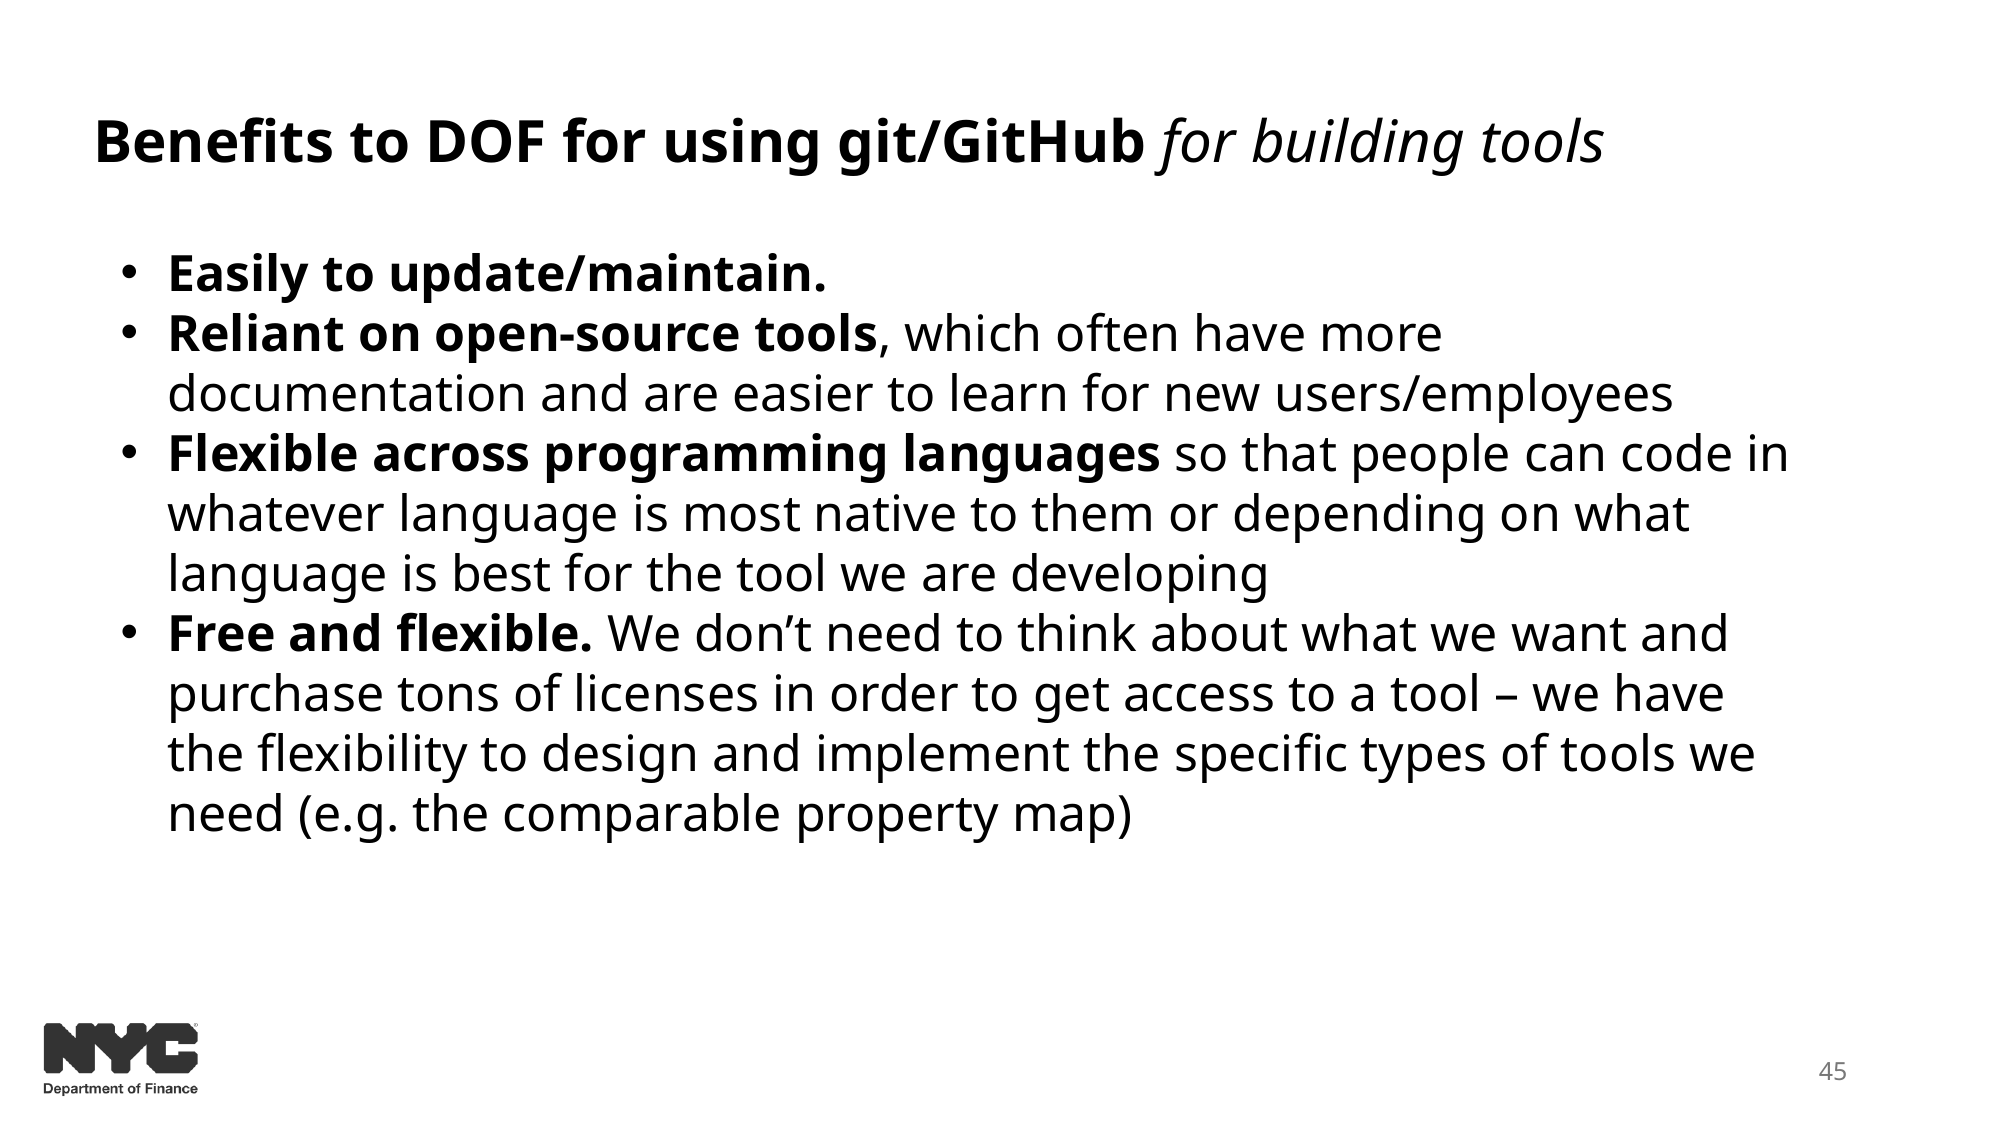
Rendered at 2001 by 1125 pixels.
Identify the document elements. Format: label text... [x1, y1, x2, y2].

text_box Benefits to DOF for using git/GitHub for building tools [78, 96, 1895, 182]
picture [28, 1000, 222, 1114]
slide_number 45 [1412, 1042, 1863, 1103]
text_box Easily to update/maintain. Reliant on open-source tools, which often have more documentation and are easier to learn for new users/employees Flexible across programming languages so that people can code in whatever language is most native to them or depending on what language is best for the tool we are developing Free and flexible. We don’t need to think about what we want and purchase tons of licenses in order to get access to a tool – we have the flexibility to design and implement the specific types of tools we need (e.g. the comparable property map) [105, 233, 1816, 969]
